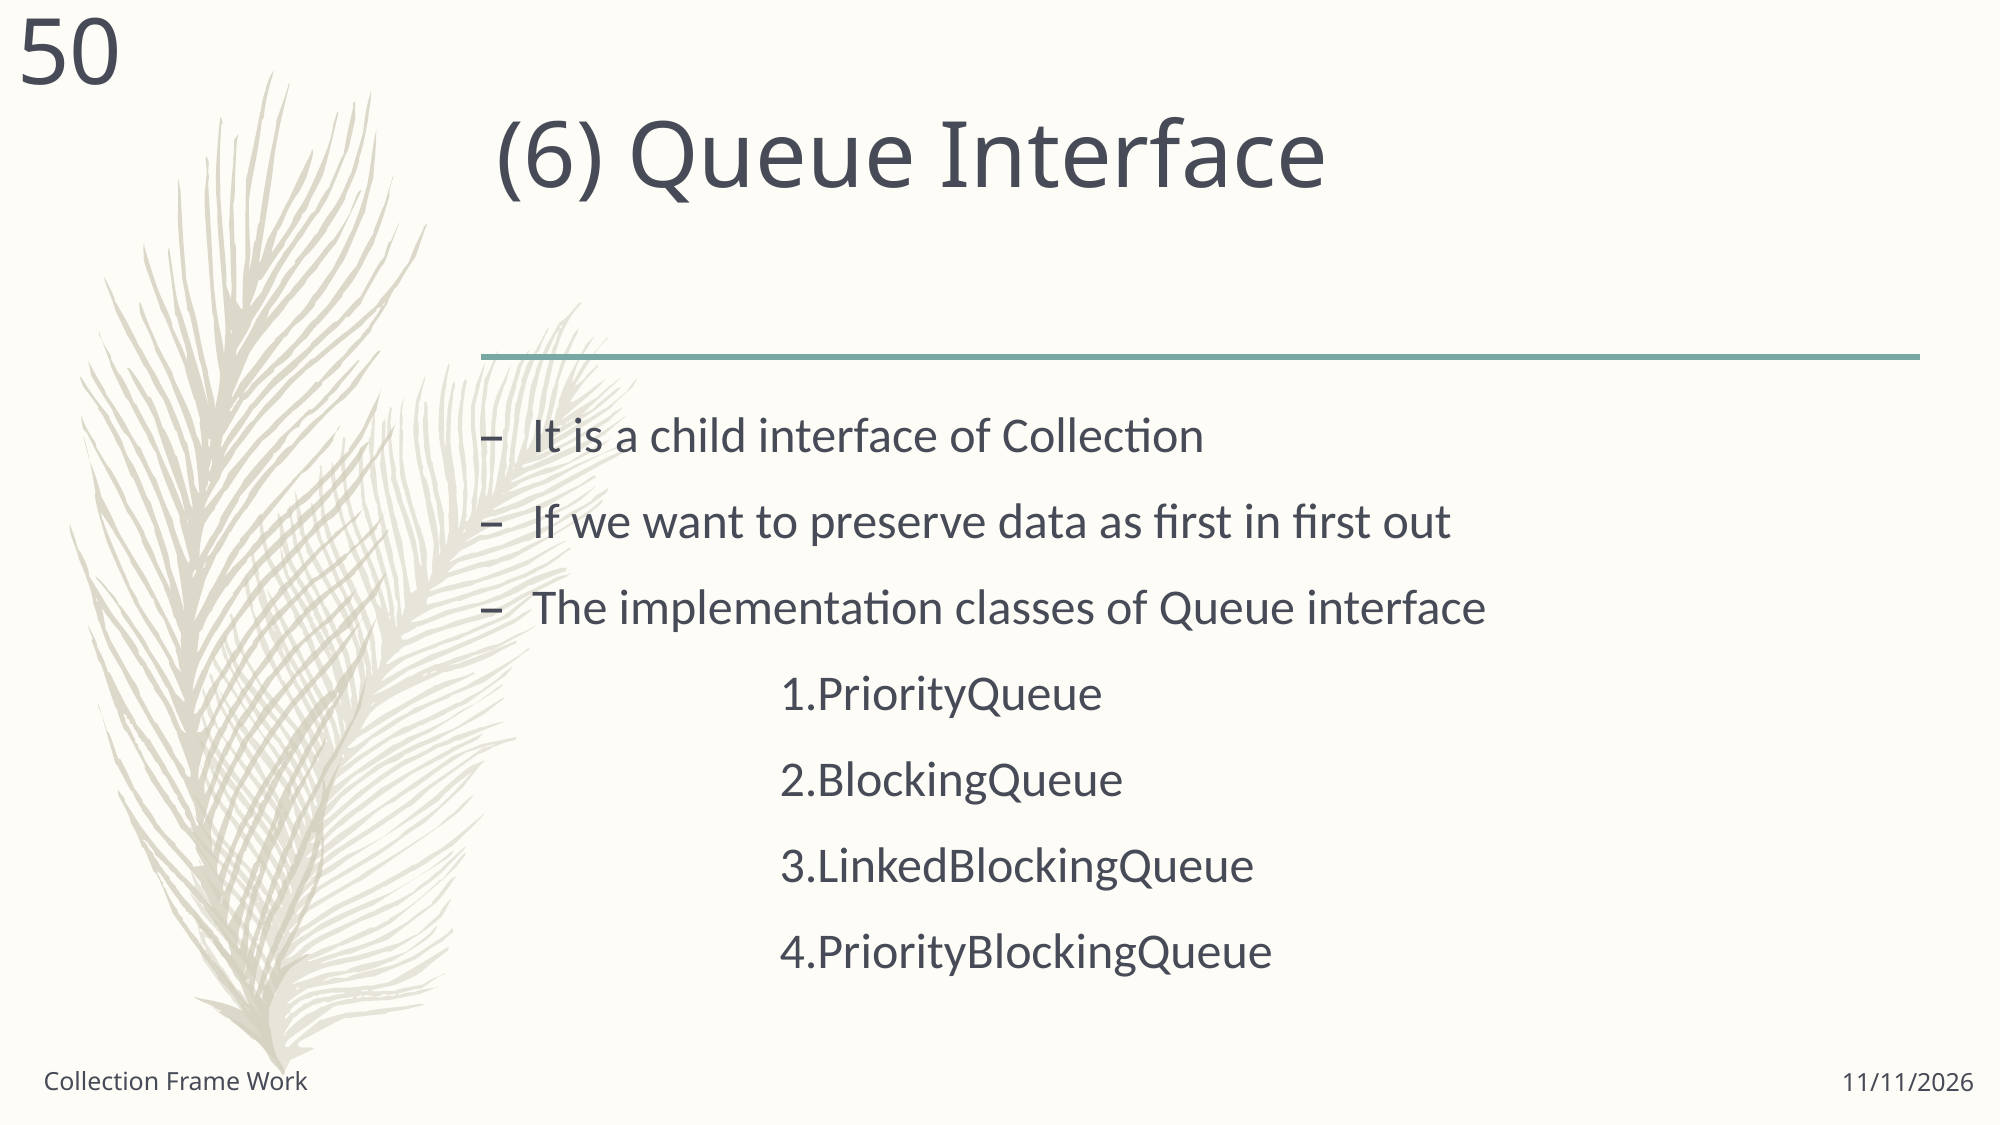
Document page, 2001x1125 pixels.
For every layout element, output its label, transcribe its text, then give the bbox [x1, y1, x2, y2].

title (6) Queue Interface [481, 93, 1920, 350]
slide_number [1539, 1053, 1990, 1114]
footer Collection Frame Work [28, 1050, 959, 1111]
list It is a child interface of Collection If we want to preserve data as first in first out The implementation classes of Queue interface 1.PriorityQueue 2.BlockingQueue 3.LinkedBlockingQueue 4.PriorityBlockingQueue [464, 388, 1903, 1035]
slide_number 50 [0, 11, 138, 125]
